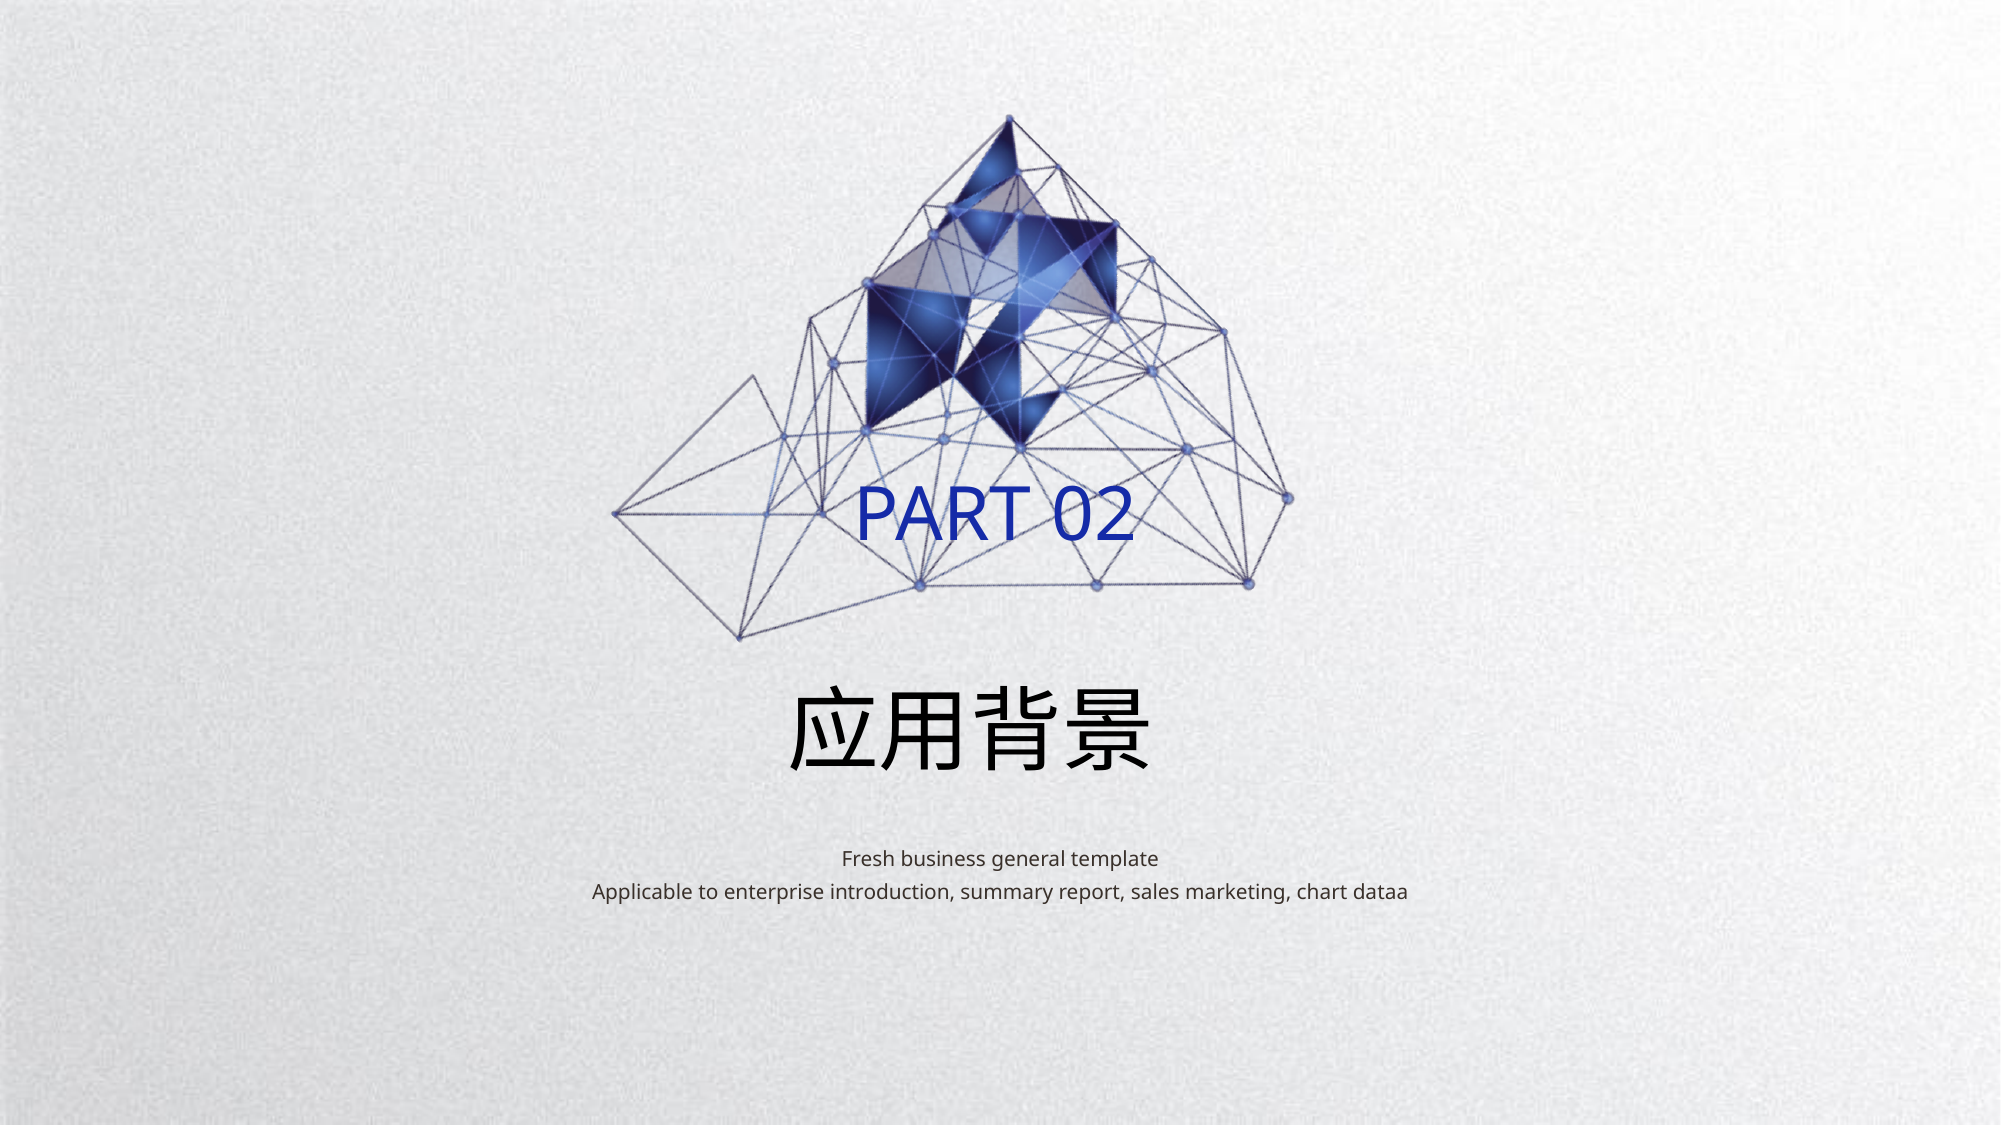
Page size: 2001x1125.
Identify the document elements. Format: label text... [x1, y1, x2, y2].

text_box Fresh business general template Applicable to enterprise introduction, summary report, sales marketing, chart dataa [383, 831, 1617, 911]
text_box 应用背景 [421, 664, 1520, 790]
picture [0, 0, 2001, 1125]
